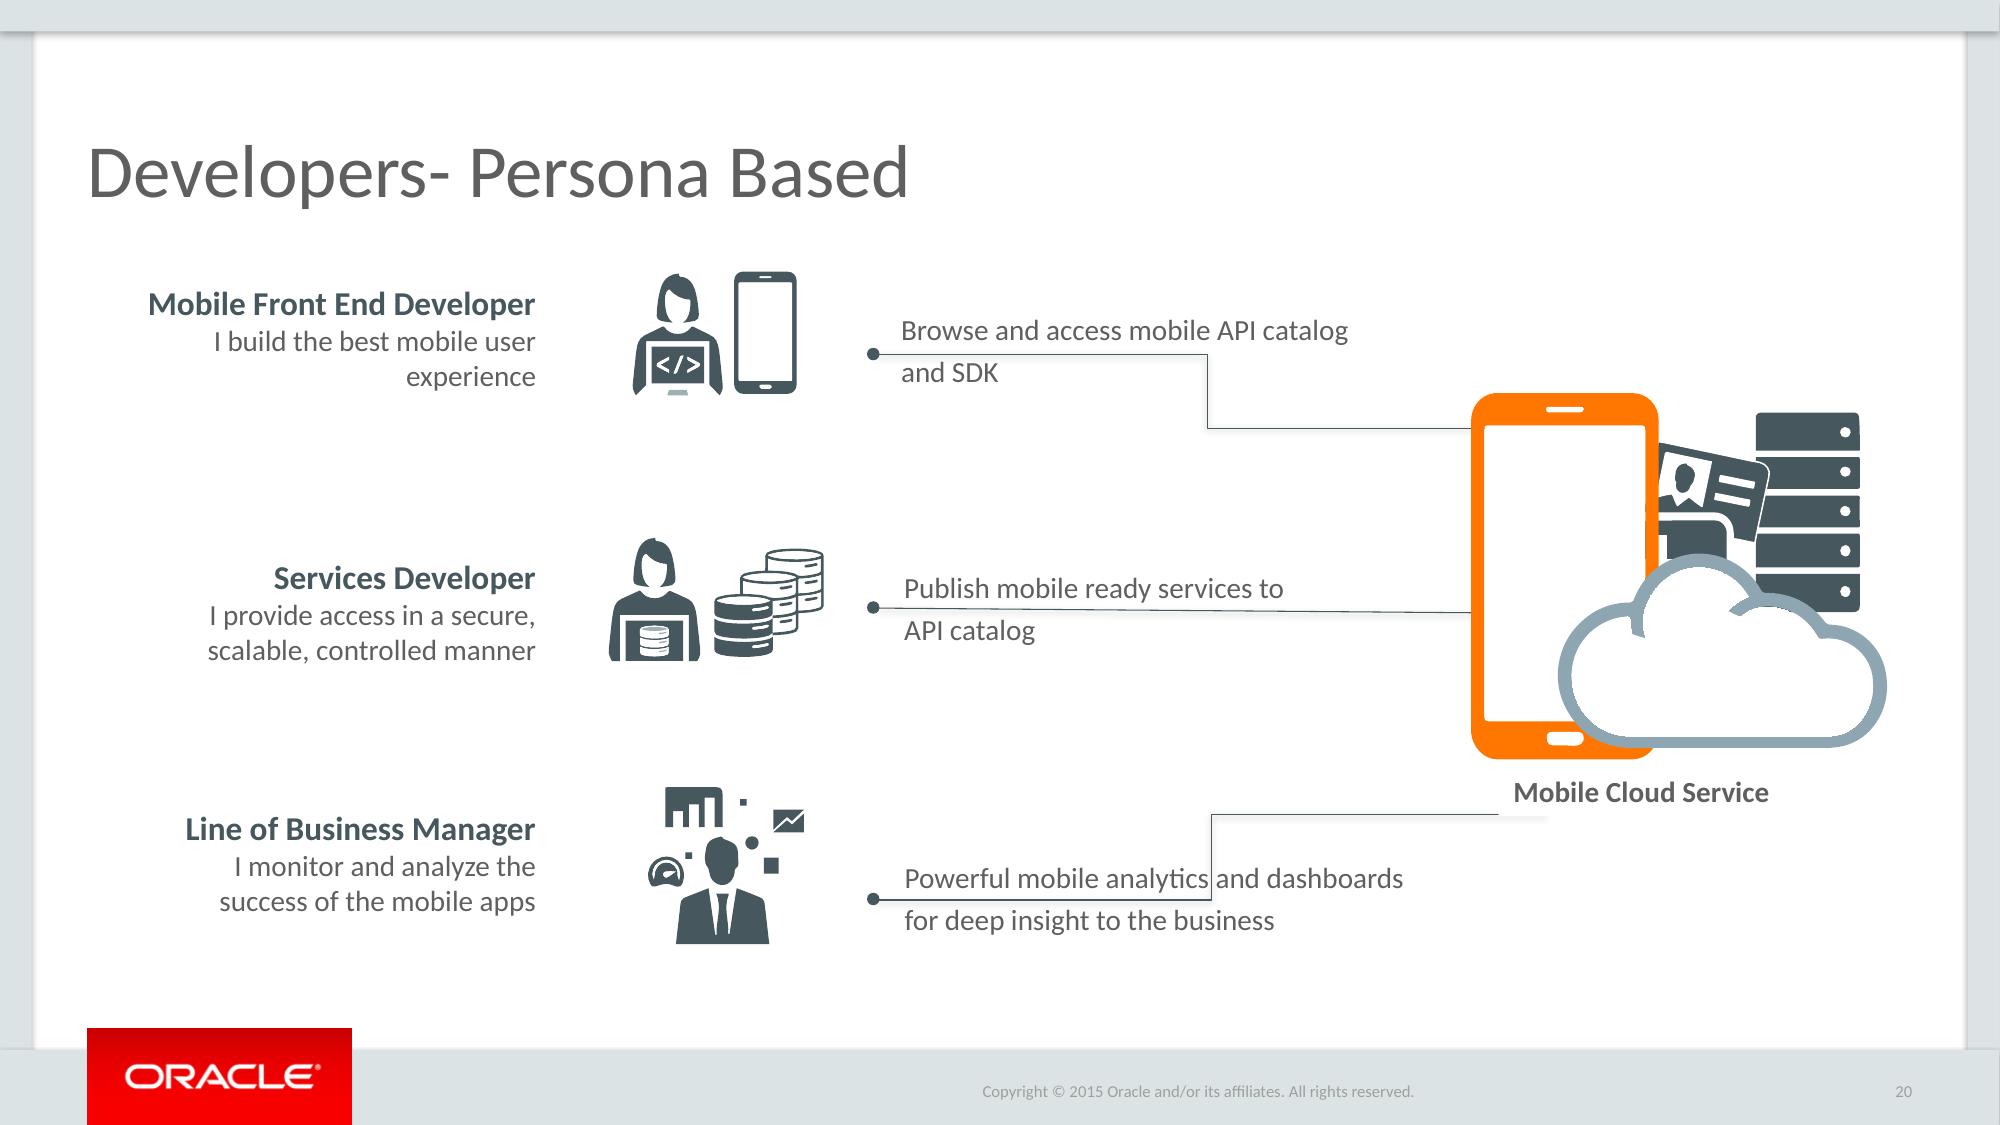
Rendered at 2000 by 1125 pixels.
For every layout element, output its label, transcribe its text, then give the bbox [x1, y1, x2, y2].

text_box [1550, 549, 1890, 751]
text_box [874, 813, 1549, 901]
text_box [864, 599, 882, 616]
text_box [608, 537, 701, 662]
text_box Publish mobile ready services to API catalog [889, 622, 1323, 654]
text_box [1470, 392, 1659, 760]
text_box Services Developer I provide access in a secure, scalable, controlled manner [181, 548, 551, 674]
text_box Browse and access mobile API catalog and SDK [886, 297, 1435, 352]
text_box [1664, 412, 1861, 548]
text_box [632, 273, 724, 396]
picture [87, 1028, 352, 1125]
slide_number 20 [1849, 1075, 1913, 1106]
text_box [714, 548, 824, 658]
title Developers- Persona Based [87, 66, 1913, 213]
text_box [687, 520, 852, 686]
text_box Mobile Cloud Service [1498, 766, 1785, 816]
text_box Powerful mobile analytics and dashboards for deep insight to the business [889, 909, 1474, 944]
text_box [878, 607, 1465, 613]
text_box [646, 786, 805, 945]
text_box Mobile Front End Developer I build the best mobile user experience [112, 274, 551, 400]
text_box Publish mobile ready services to API catalog [889, 554, 1323, 606]
text_box [864, 345, 882, 362]
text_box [874, 353, 1541, 429]
text_box Line of Business Manager I monitor and analyze the success of the mobile apps [130, 799, 551, 925]
text_box [864, 891, 874, 908]
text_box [733, 271, 797, 394]
